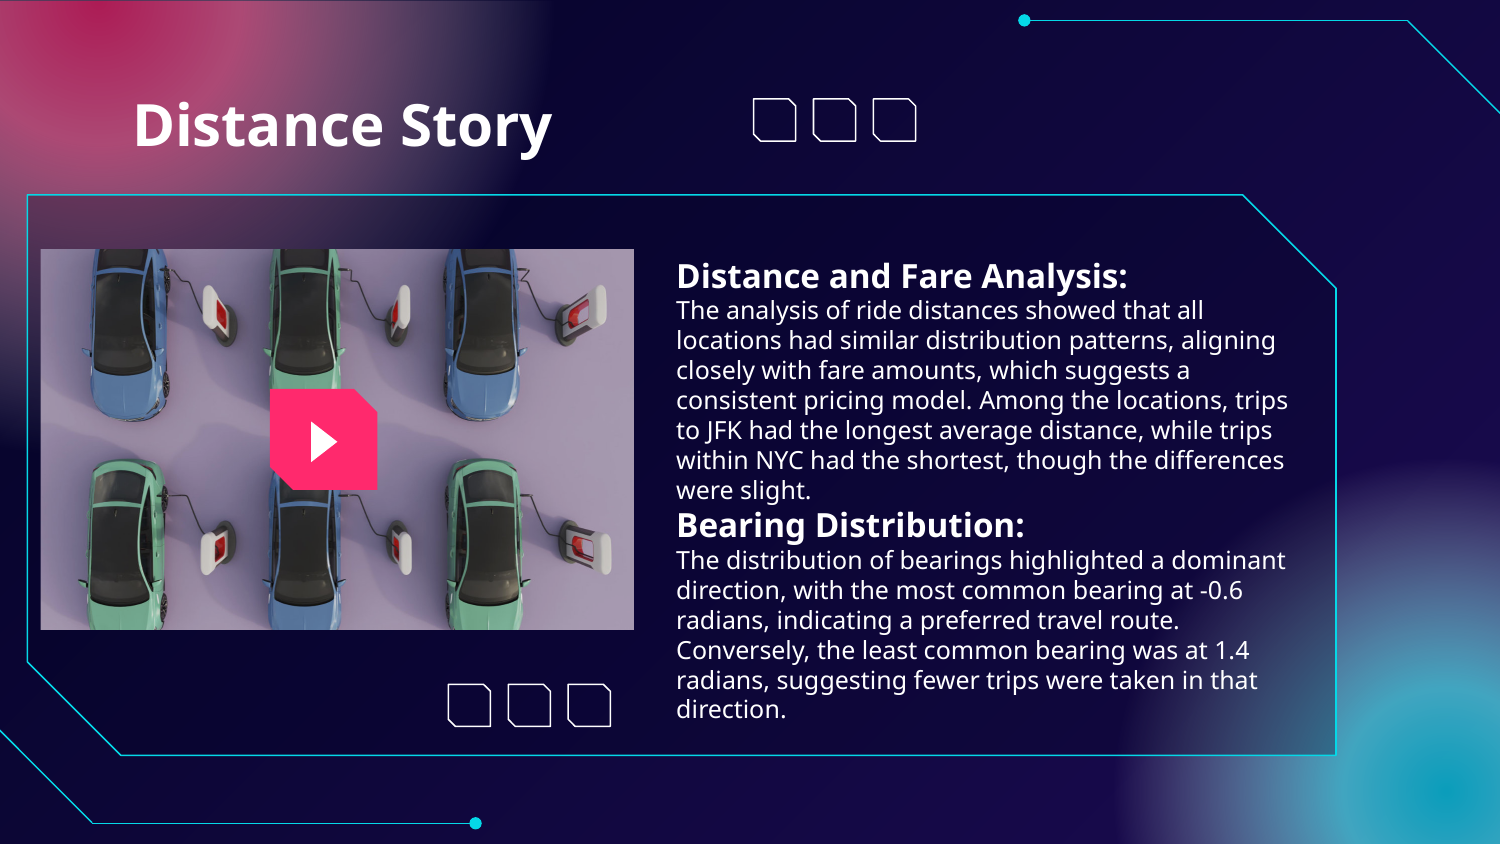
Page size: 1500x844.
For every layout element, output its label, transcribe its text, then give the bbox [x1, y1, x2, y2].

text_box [753, 98, 916, 142]
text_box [448, 684, 611, 727]
text_box [27, 194, 1337, 756]
title Distance Story [117, 72, 1383, 167]
picture [40, 249, 635, 630]
text_box Distance and Fare Analysis: The analysis of ride distances showed that all locations had similar distribution patterns, aligning closely with fare amounts, which suggests a consistent pricing model. Among the locations, trips to JFK had the longest average distance, while trips within NYC had the shortest, though the differences were slight. Bearing Distribution: The distribution of bearings highlighted a dominant direction, with the most common bearing at -0.6 radians, indicating a preferred travel route. Conversely, the least common bearing was at 1.4 radians, suggesting fewer trips were taken in that direction. [661, 239, 1309, 739]
